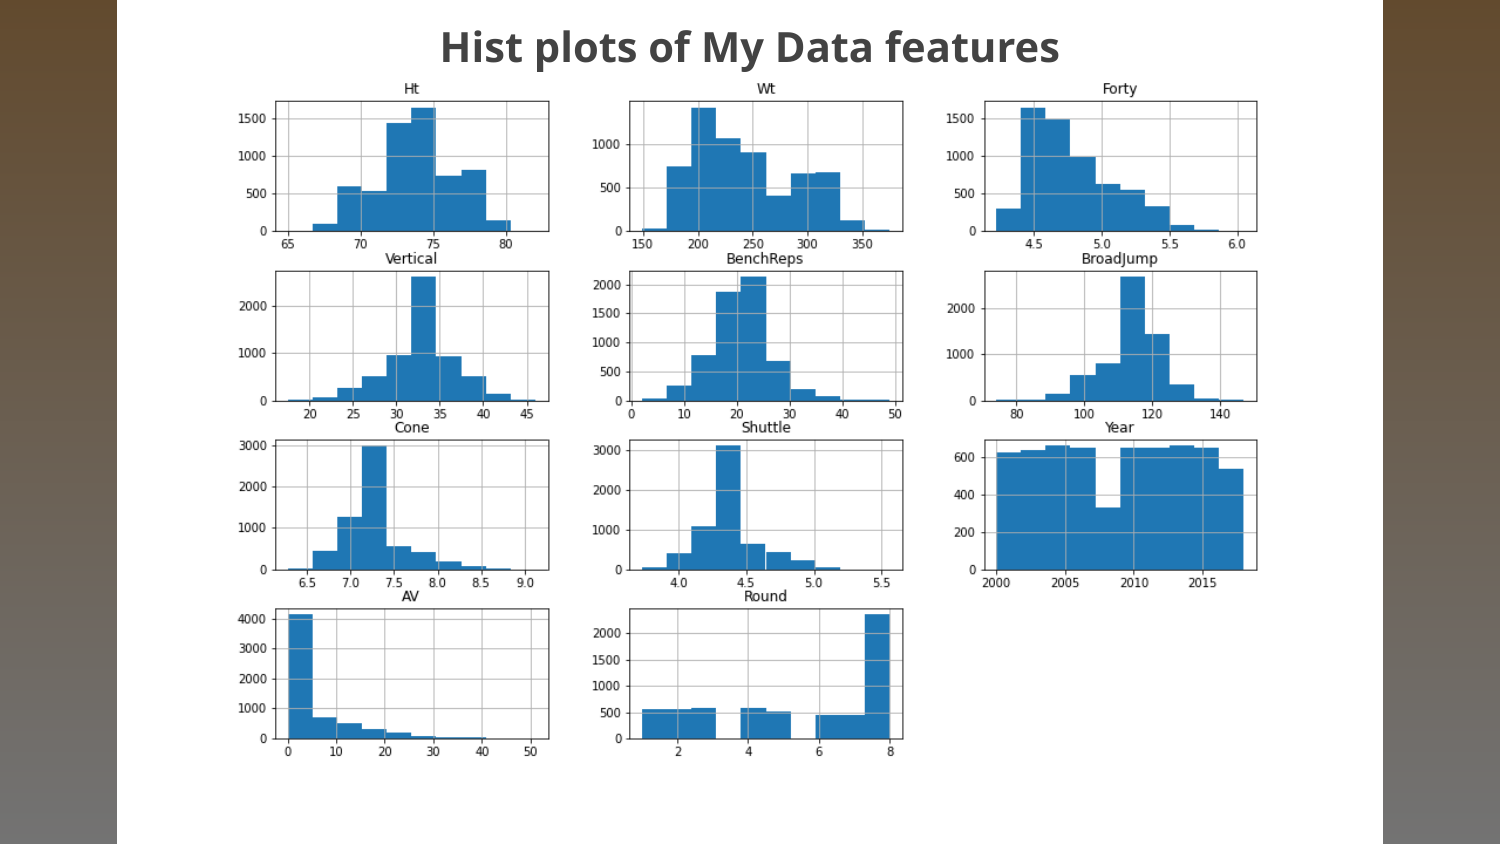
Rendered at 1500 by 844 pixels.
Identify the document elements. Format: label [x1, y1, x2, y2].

picture [117, 0, 1383, 844]
